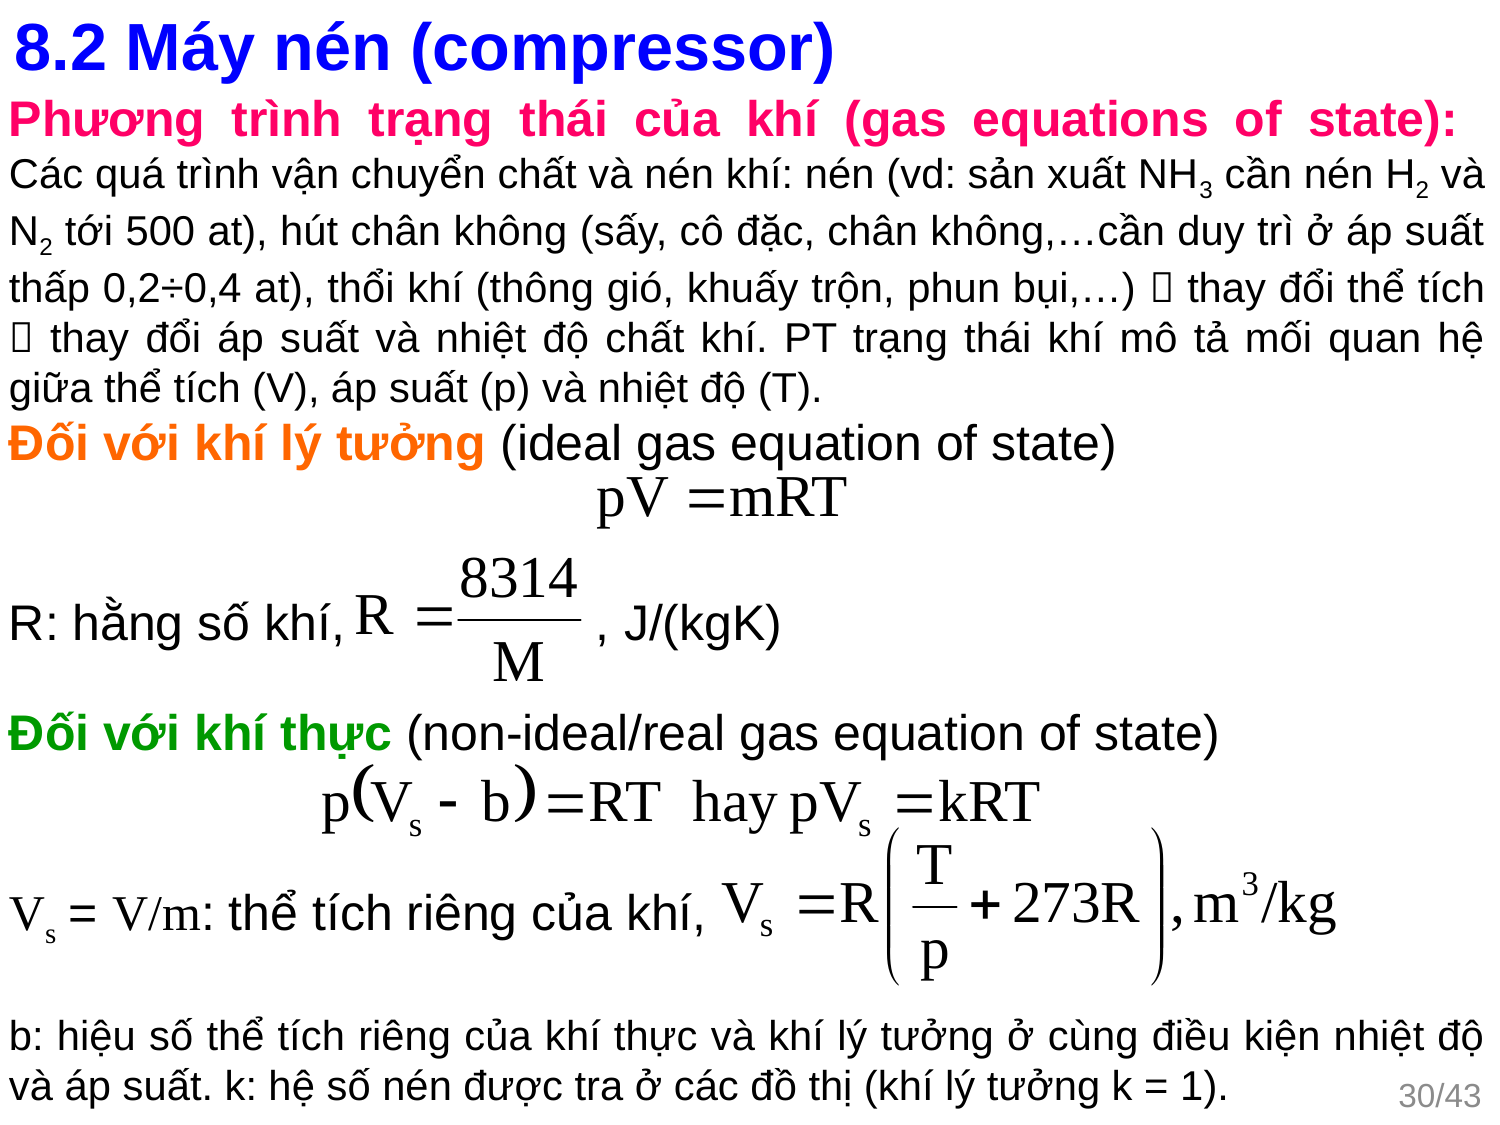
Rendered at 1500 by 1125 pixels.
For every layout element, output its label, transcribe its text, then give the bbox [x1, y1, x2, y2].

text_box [587, 462, 865, 542]
text_box Phương trình trạng thái của khí (gas equations of state): Các quá trình vận chuyển chất và nén khí: nén (vd: sản xuất NH3 cần nén H2 và N2 tới 500 at), hút chân không (sấy, cô đặc, chân không,…cần duy trì ở áp suất thấp 0,2÷0,4 at), thổi khí (thông gió, khuấy trộn, phun bụi,…)  thay đổi thể tích  thay đổi áp suất và nhiệt độ chất khí. PT trạng thái khí mô tả mối quan hệ giữa thể tích (V), áp suất (p) và nhiệt độ (T). Đối với khí lý tưởng (ideal gas equation of state) R: hằng số khí, , J/(kgK) Đối với khí thực (non-ideal/real gas equation of state) Vs = V/m: thể tích riêng của khí, b: hiệu số thể tích riêng của khí thực và khí lý tưởng ở cùng điều kiện nhiệt độ và áp suất. k: hệ số nén được tra ở các đồ thị (khí lý tưởng k = 1). [0, 79, 1500, 1117]
slide_number 30/43 [1146, 1063, 1497, 1124]
text_box 8.2 Máy nén (compressor) [0, 0, 1500, 79]
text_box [712, 817, 1381, 997]
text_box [312, 762, 1055, 852]
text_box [345, 540, 628, 695]
